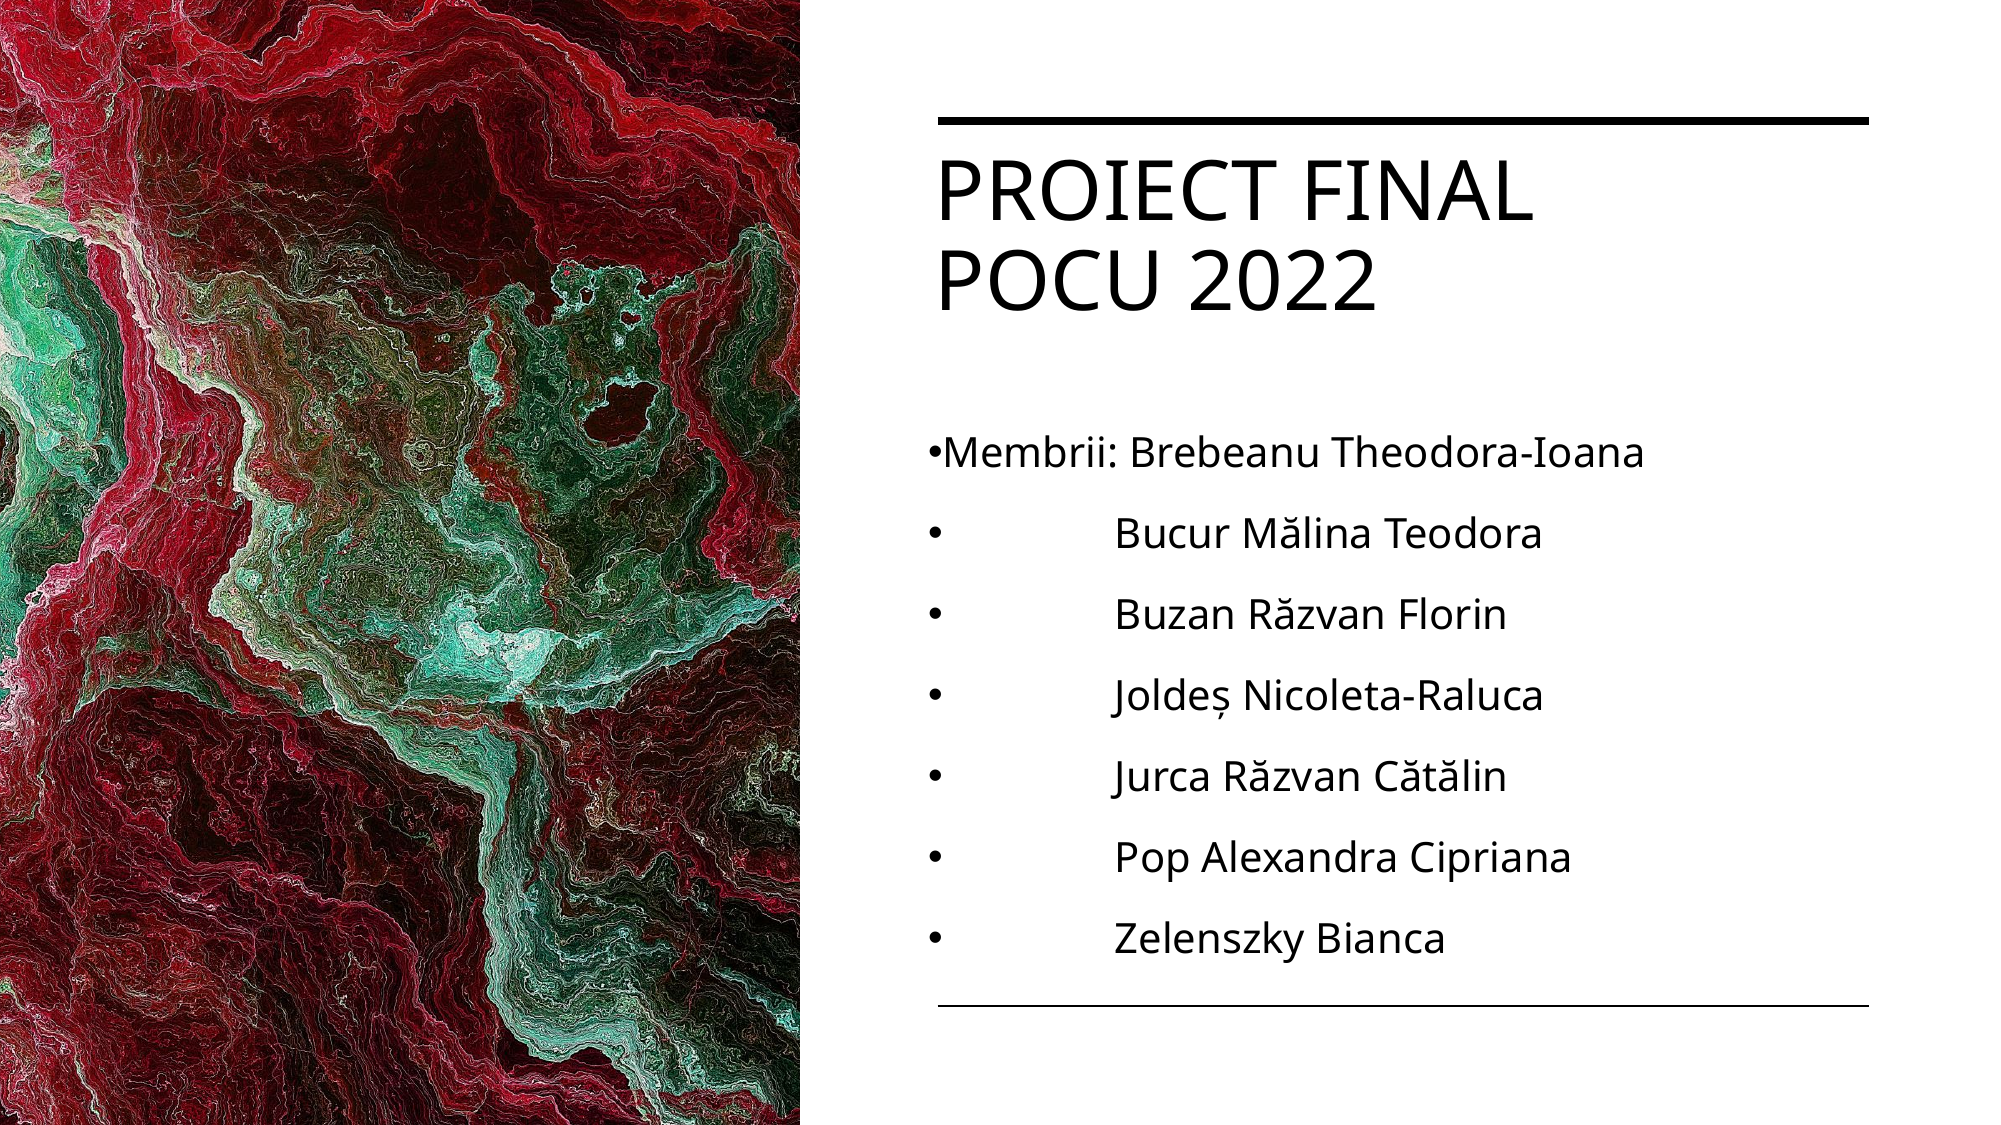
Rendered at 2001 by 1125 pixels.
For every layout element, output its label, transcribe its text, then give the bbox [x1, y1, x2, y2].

picture [0, 0, 800, 1125]
text_box [800, 0, 2000, 1125]
subtitle Membrii: Brebeanu Theodora-Ioana Bucur Mălina Teodora Buzan Răzvan Florin Joldeș Nicoleta-Raluca Jurca Răzvan Cătălin Pop Alexandra Cipriana Zelenszky Bianca [913, 350, 1899, 970]
title Proiect final POCU 2022 [919, 141, 1891, 350]
